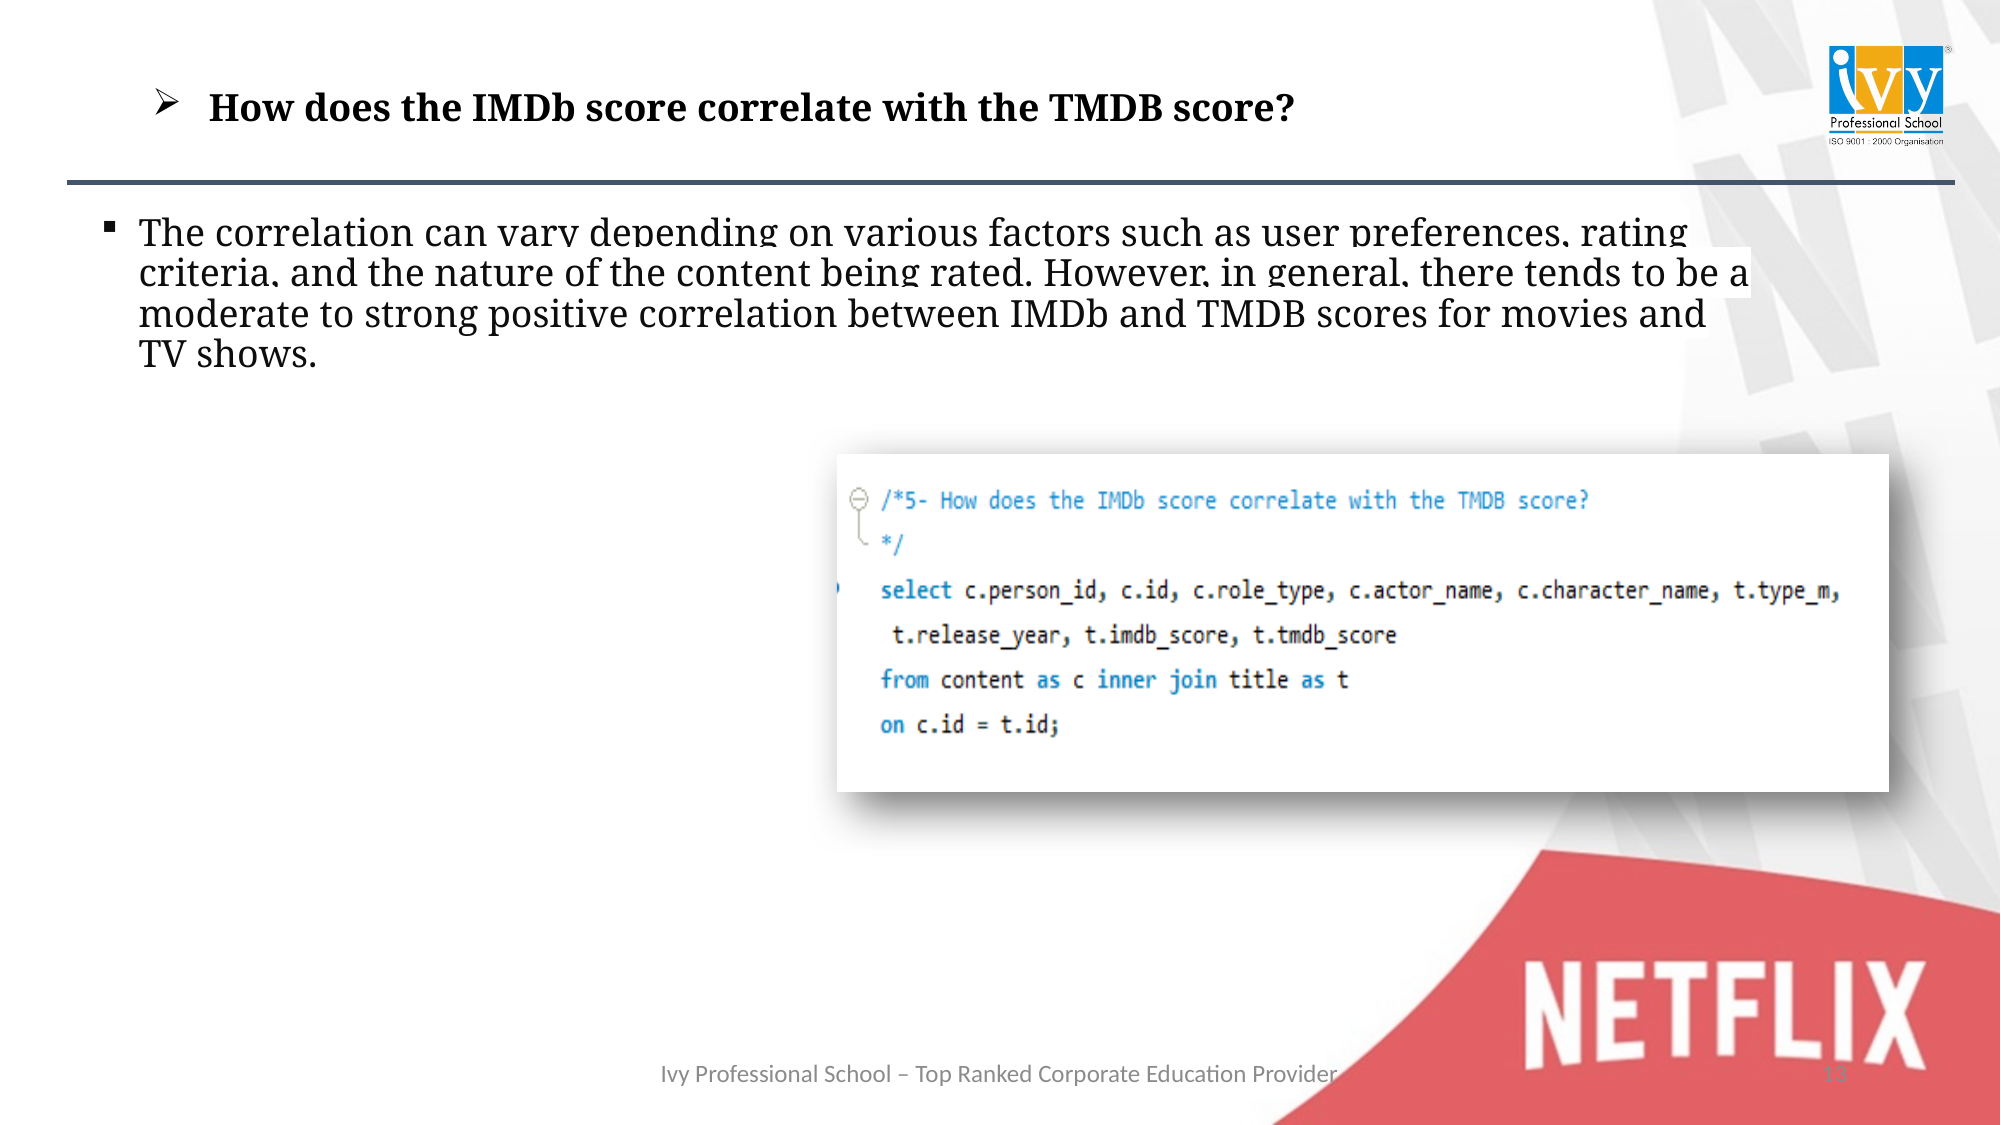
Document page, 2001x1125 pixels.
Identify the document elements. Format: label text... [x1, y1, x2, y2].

picture [836, 454, 1889, 792]
picture [1825, 42, 1955, 149]
list The correlation can vary depending on various factors such as user preferences, rating criteria, and the nature of the content being rated. However, in general, there tends to be a moderate to strong positive correlation between IMDb and TMDB scores for movies and TV shows. [86, 145, 1778, 1043]
slide_number 13 [1412, 1042, 1863, 1103]
title How does the IMDb score correlate with the TMDB score? [137, 59, 1762, 145]
